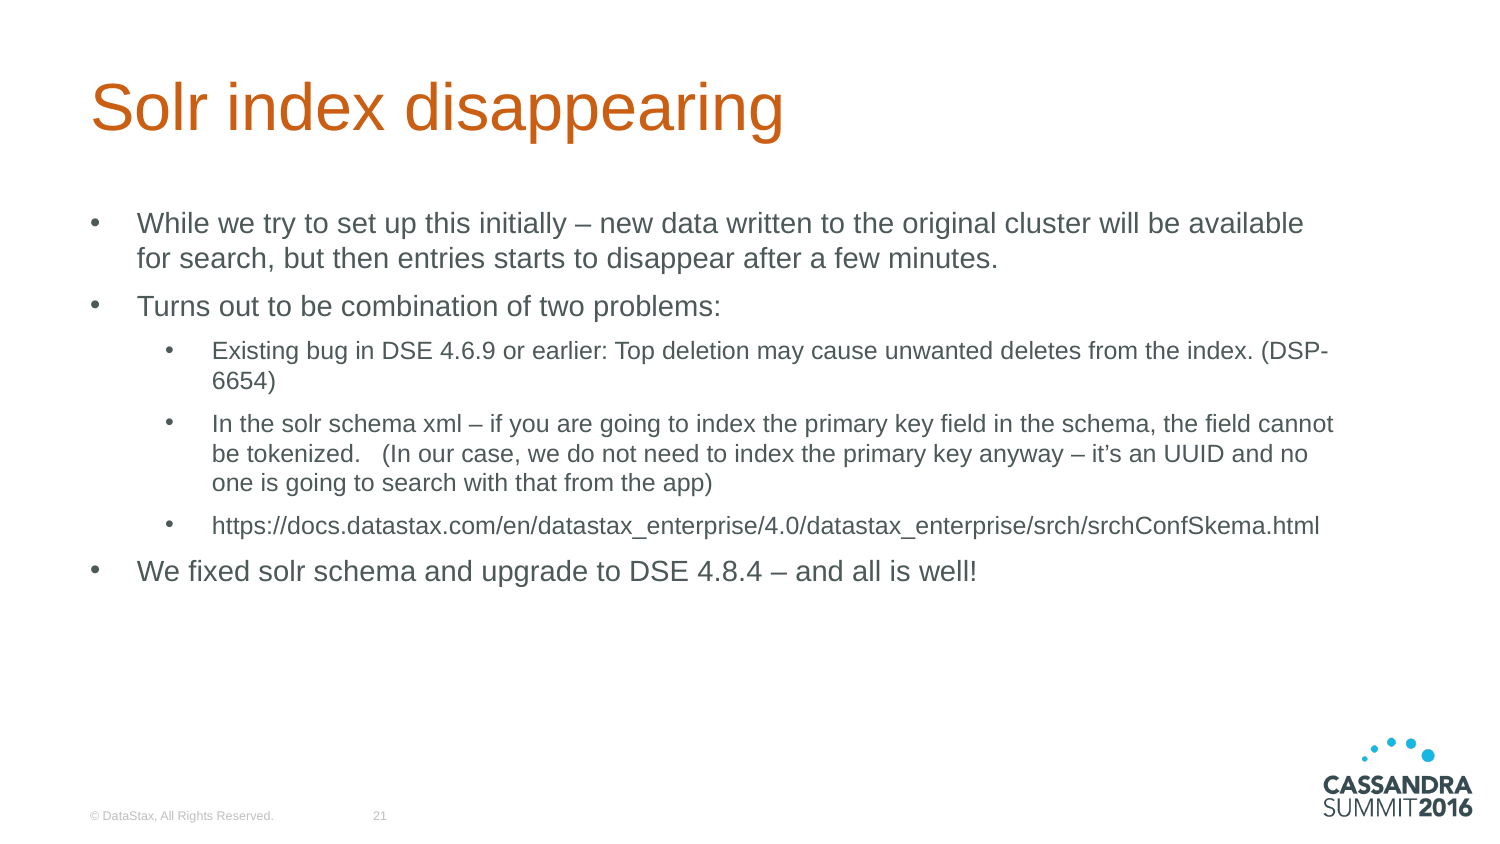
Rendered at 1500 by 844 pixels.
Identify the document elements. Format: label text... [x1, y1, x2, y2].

footer © DataStax, All Rights Reserved. [75, 793, 337, 839]
title Solr index disappearing [75, 33, 1425, 175]
list While we try to set up this initially – new data written to the original cluster will be available for search, but then entries starts to disappear after a few minutes. Turns out to be combination of two problems: Existing bug in DSE 4.6.9 or earlier: Top deletion may cause unwanted deletes from the index. (DSP-6654) In the solr schema xml – if you are going to index the primary key field in the schema, the field cannot be tokenized. (In our case, we do not need to index the primary key anyway – it’s an UUID and no one is going to search with that from the app) https://docs.datastax.com/en/datastax_enterprise/4.0/datastax_enterprise/srch/srchConfSkema.html We fixed solr schema and upgrade to DSE 4.8.4 – and all is well! [75, 196, 1363, 747]
picture [1320, 734, 1475, 819]
slide_number 21 [346, 793, 414, 839]
